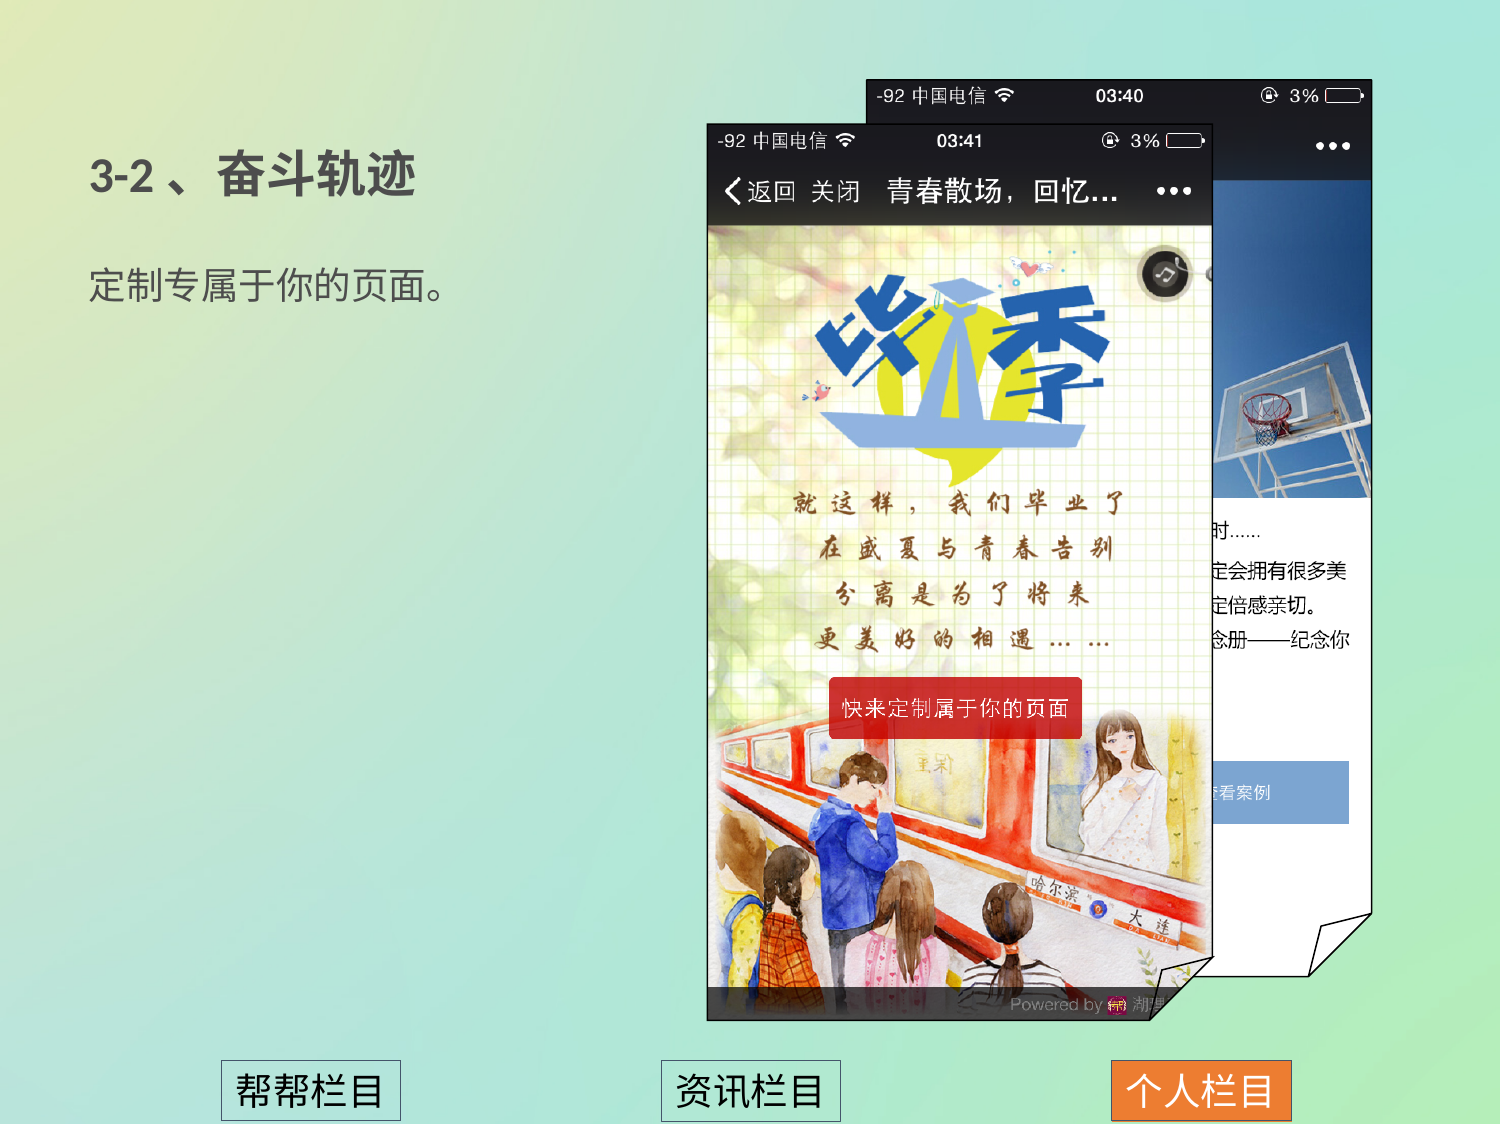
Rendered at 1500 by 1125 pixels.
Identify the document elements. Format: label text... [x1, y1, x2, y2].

text_box 资讯栏目 [660, 1060, 841, 1122]
text_box 个人栏目 [1111, 1060, 1291, 1121]
picture [0, 0, 1500, 1124]
text_box [707, 124, 1213, 1021]
text_box [866, 79, 1372, 977]
text_box 3-2、奋斗轨迹 定制专属于你的页面。 [73, 135, 574, 315]
text_box 帮帮栏目 [220, 1060, 401, 1121]
